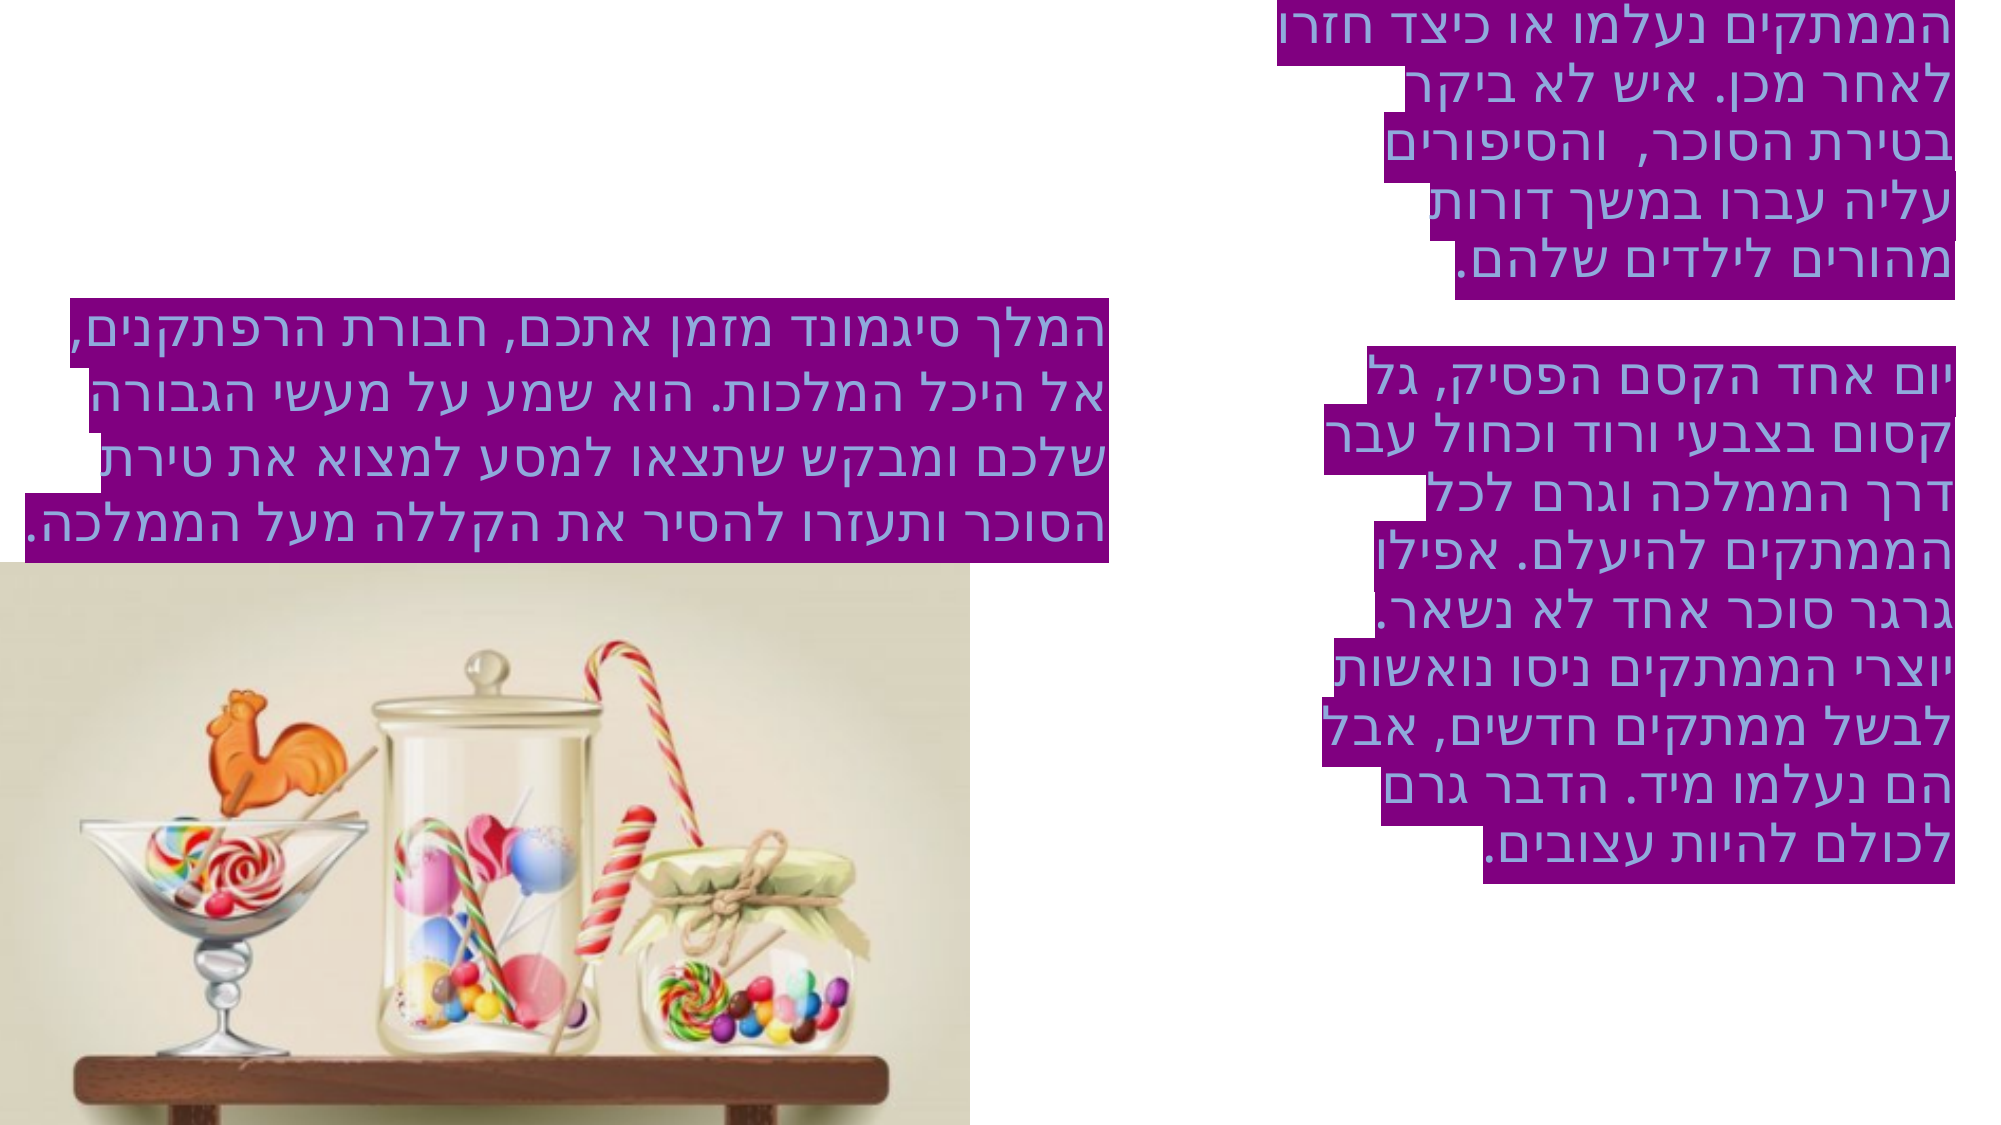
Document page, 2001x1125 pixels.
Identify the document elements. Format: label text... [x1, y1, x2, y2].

text_box המלך סיגמונד מזמן אתכם, חבורת הרפתקנים, אל היכל המלכות. הוא שמע על מעשי הגבורה שלכם ומבקש שתצאו למסע למצוא את טירת הסוכר ותעזרו להסיר את הקללה מעל הממלכה. [0, 284, 1124, 560]
picture [0, 562, 970, 1125]
title אף אחד לא ידע לאן הממתקים נעלמו או כיצד חזרו לאחר מכן. איש לא ביקר בטירת הסוכר, והסיפורים עליה עברו במשך דורות מהורים לילדים שלהם. יום אחד הקסם הפסיק, גל קסום בצבעי ורוד וכחול עבר דרך הממלכה וגרם לכל הממתקים להיעלם. אפילו גרגר סוכר אחד לא נשאר. יוצרי הממתקים ניסו נואשות לבשל ממתקים חדשים, אבל הם נעלמו מיד. הדבר גרם לכולם להיות עצובים. [1248, 106, 1971, 821]
